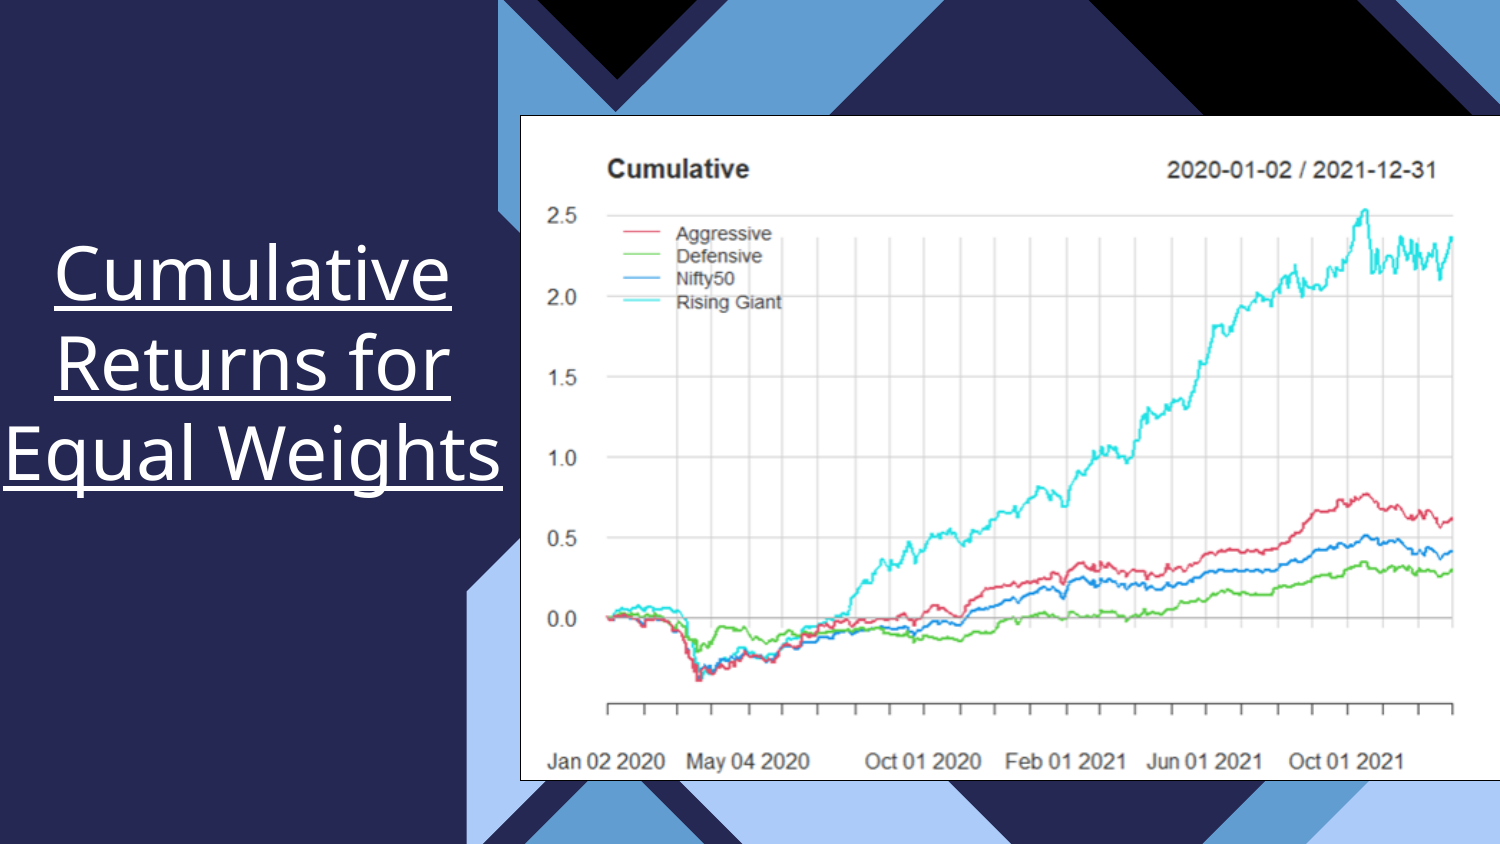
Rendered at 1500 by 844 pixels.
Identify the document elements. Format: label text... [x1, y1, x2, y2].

picture [520, 115, 1500, 781]
text_box Cumulative Returns for Equal Weights [0, 217, 515, 503]
